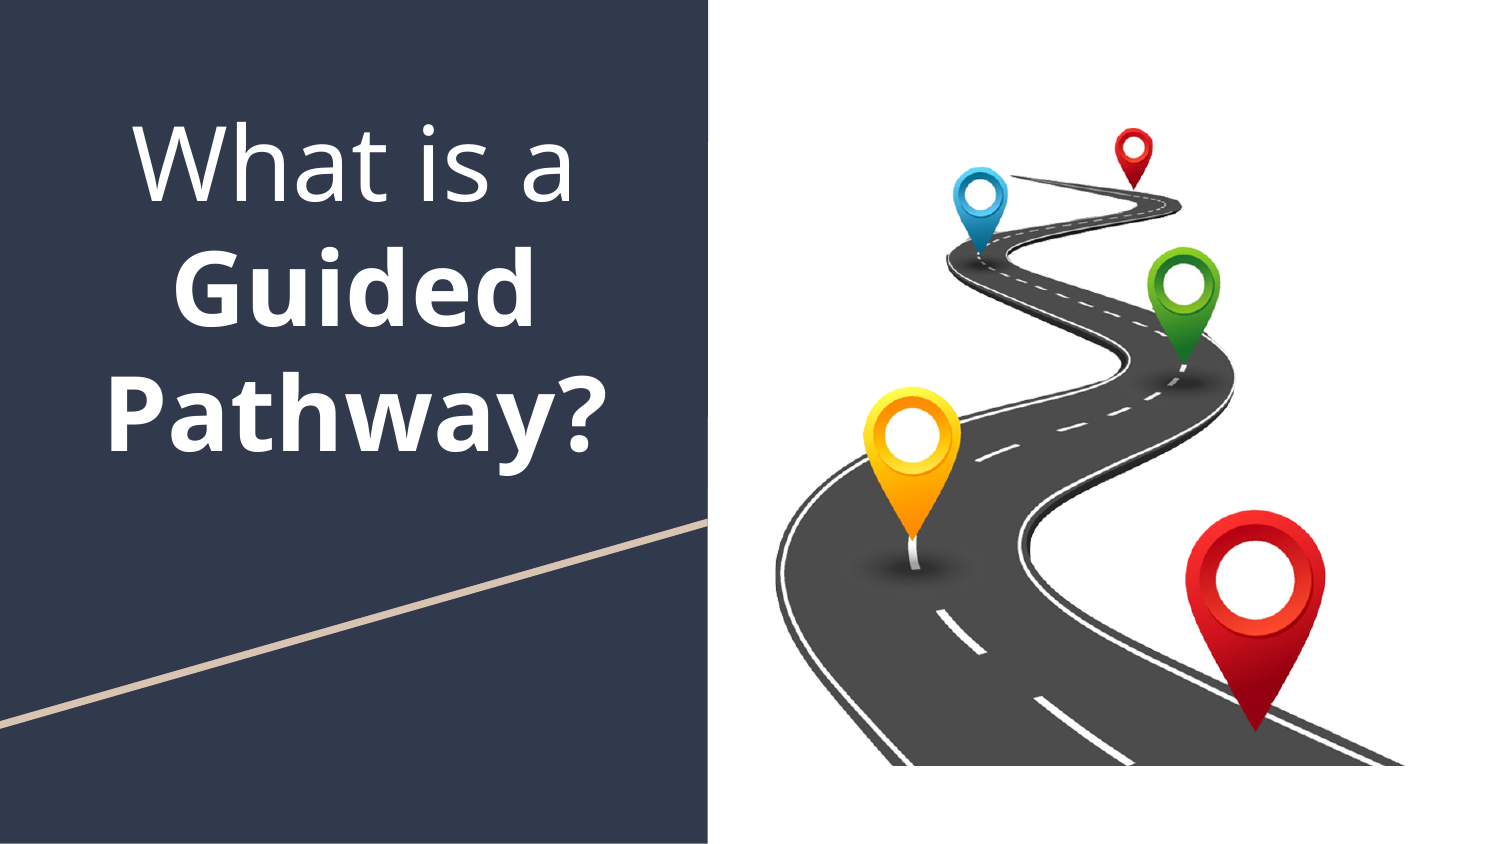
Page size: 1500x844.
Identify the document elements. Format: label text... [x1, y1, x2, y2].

picture [721, 77, 1486, 766]
title What is a Guided Pathway? [51, 82, 660, 494]
